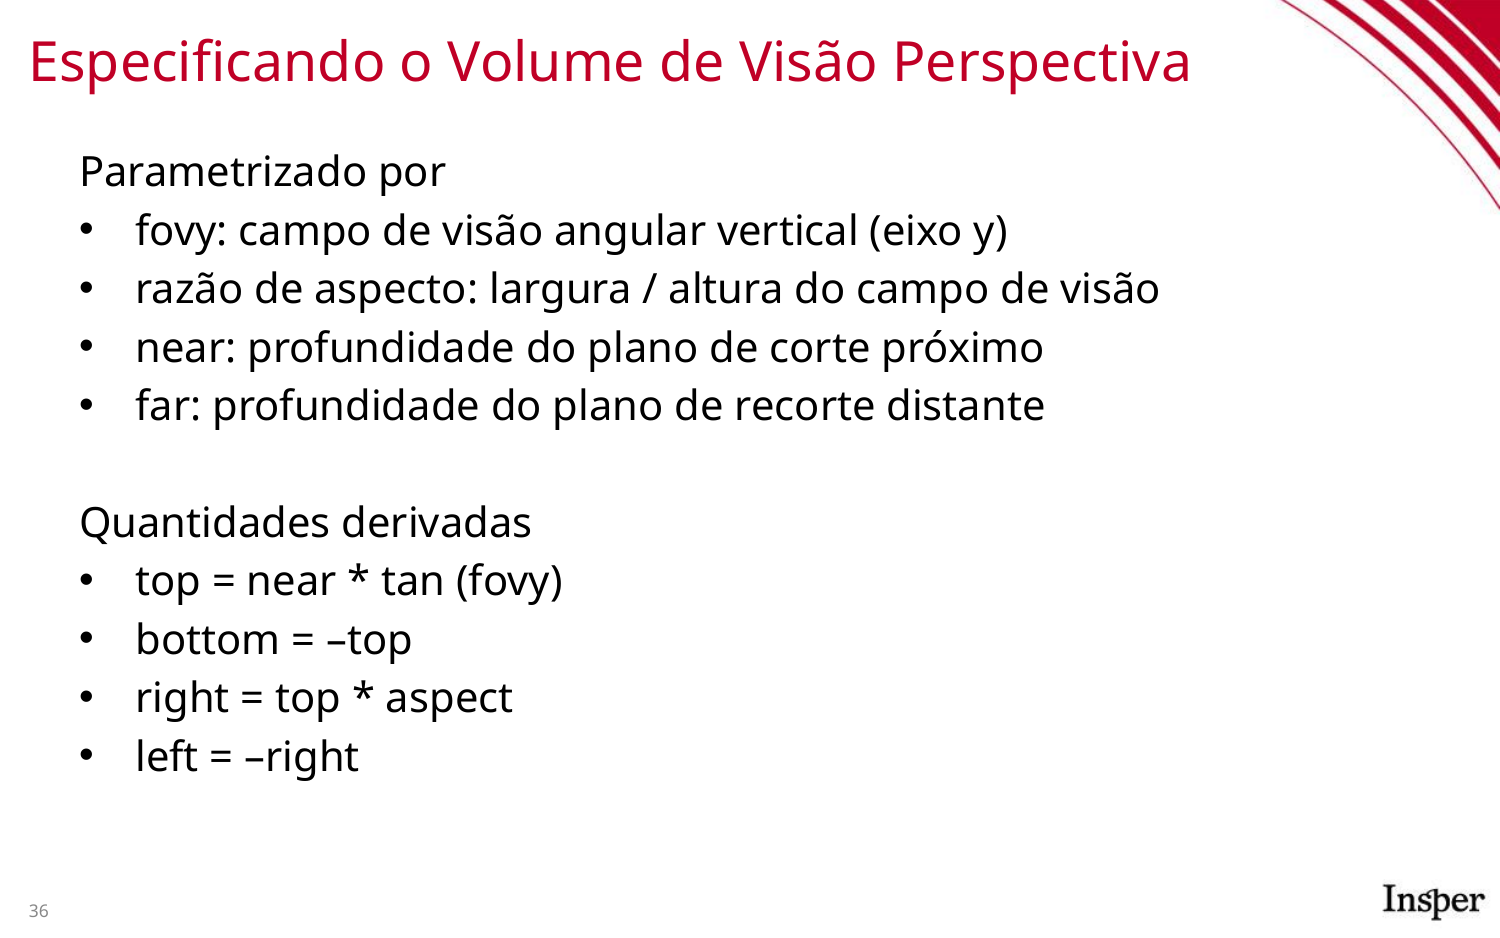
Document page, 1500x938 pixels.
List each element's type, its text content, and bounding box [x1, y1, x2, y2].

list Parametrizado por fovy: campo de visão angular vertical (eixo y) razão de aspecto: largura / altura do campo de visão near: profundidade do plano de corte próximo far: profundidade do plano de recorte distante Quantidades derivadas top = near * tan (fovy) bottom = –top right = top * aspect left = –right [64, 137, 1447, 876]
picture [249, 0, 1500, 938]
title Especificando o Volume de Visão Perspectiva [13, 18, 1397, 104]
slide_number 36 [0, 887, 78, 938]
